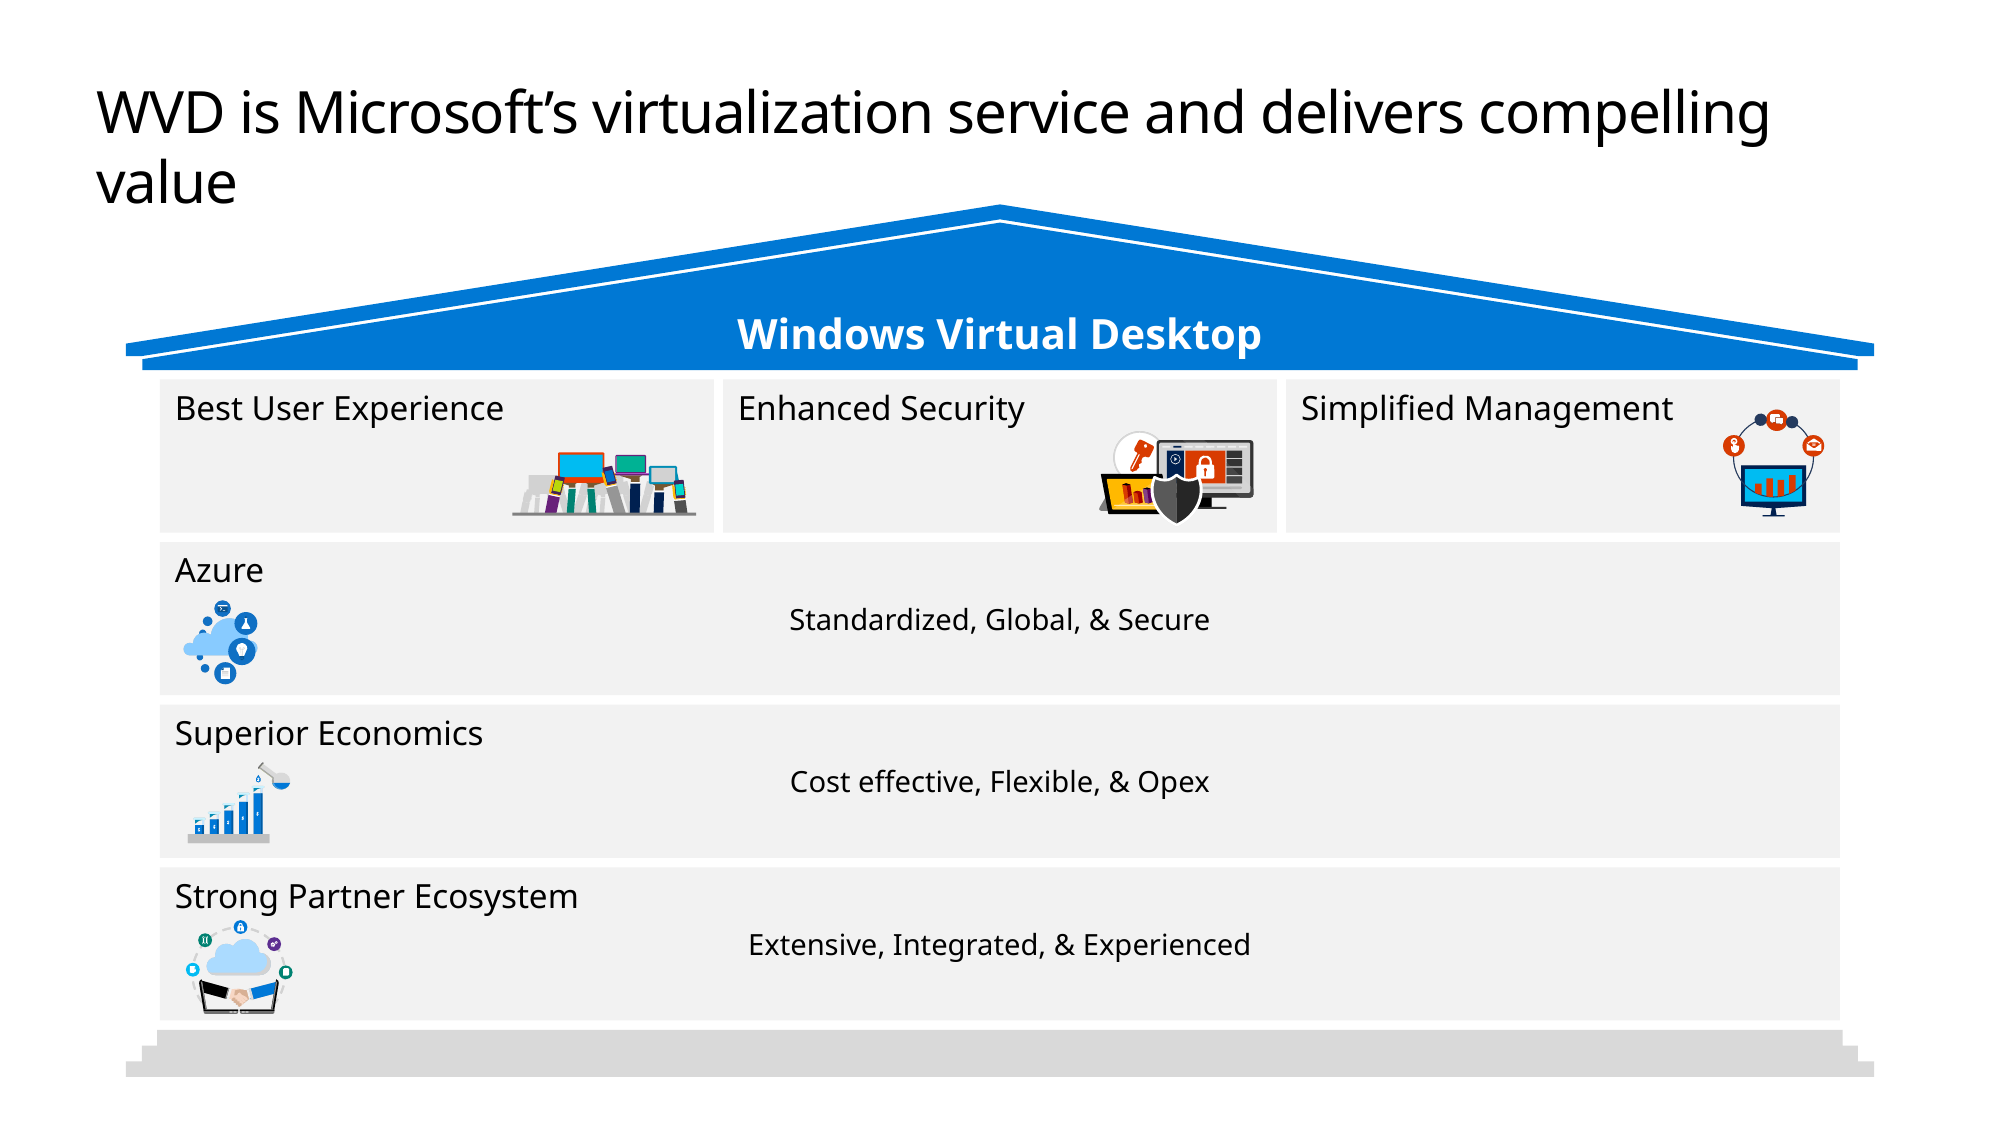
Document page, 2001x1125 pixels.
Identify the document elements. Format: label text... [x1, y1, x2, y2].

text_box Cost effective, Flexible, & Opex [521, 756, 1479, 807]
text_box Windows Virtual Desktop [142, 222, 1858, 371]
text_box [1722, 409, 1825, 517]
text_box Superior Economics [159, 704, 1841, 859]
text_box [125, 1029, 1875, 1077]
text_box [187, 762, 291, 844]
text_box Standardized, Global, & Secure [521, 593, 1479, 644]
text_box Windows Virtual Desktop [125, 204, 1875, 357]
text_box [512, 452, 697, 516]
text_box Strong Partner Ecosystem [159, 867, 1841, 1021]
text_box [1098, 431, 1254, 527]
text_box Simplified Management [1285, 379, 1841, 533]
text_box Extensive, Integrated, & Experienced [521, 918, 1479, 969]
text_box Azure [159, 541, 1841, 696]
title WVD is Microsoft’s virtualization service and delivers compelling value [96, 75, 1904, 146]
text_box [183, 600, 258, 685]
text_box Best User Experience [159, 379, 715, 533]
text_box Enhanced Security [722, 379, 1278, 533]
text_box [185, 919, 293, 1021]
